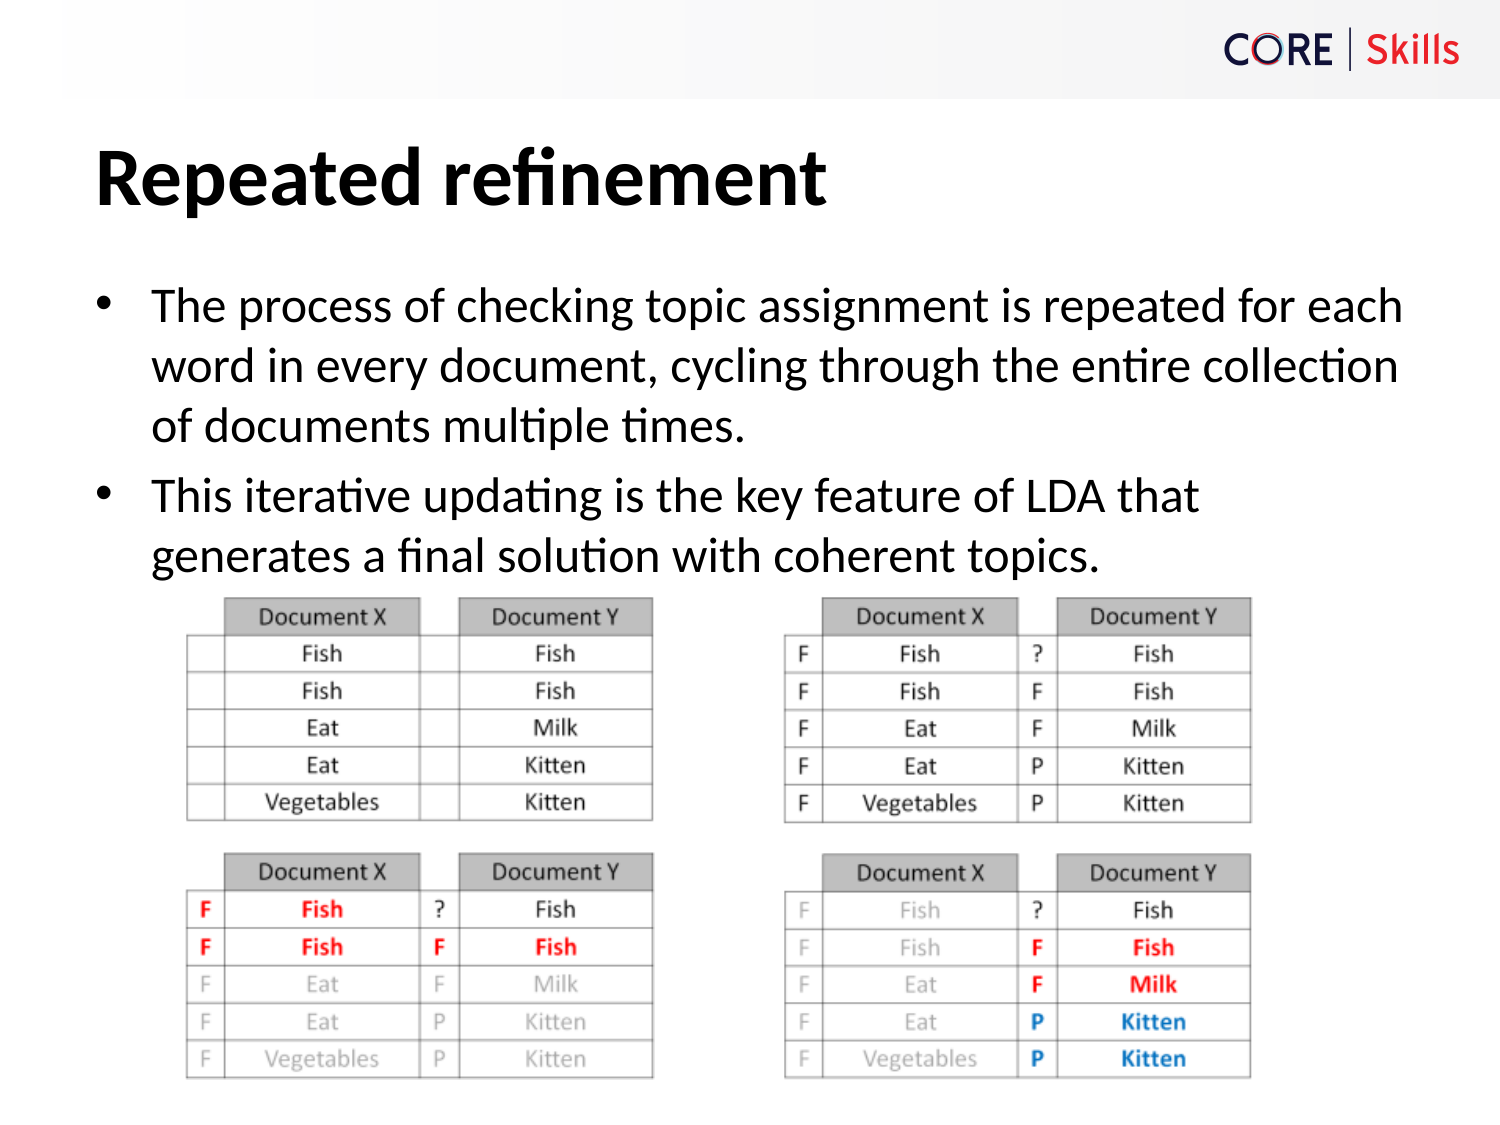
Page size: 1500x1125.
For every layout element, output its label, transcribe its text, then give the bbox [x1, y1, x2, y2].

picture [184, 595, 655, 823]
picture [783, 595, 1253, 825]
title Repeated refinement [75, 111, 1425, 233]
picture [0, 0, 1500, 99]
picture [184, 852, 655, 1080]
list The process of checking topic assignment is repeated for each word in every document, cycling through the entire collection of documents multiple times. This iterative updating is the key feature of LDA that generates a final solution with coherent topics. [75, 262, 1425, 1005]
picture [783, 852, 1253, 1082]
